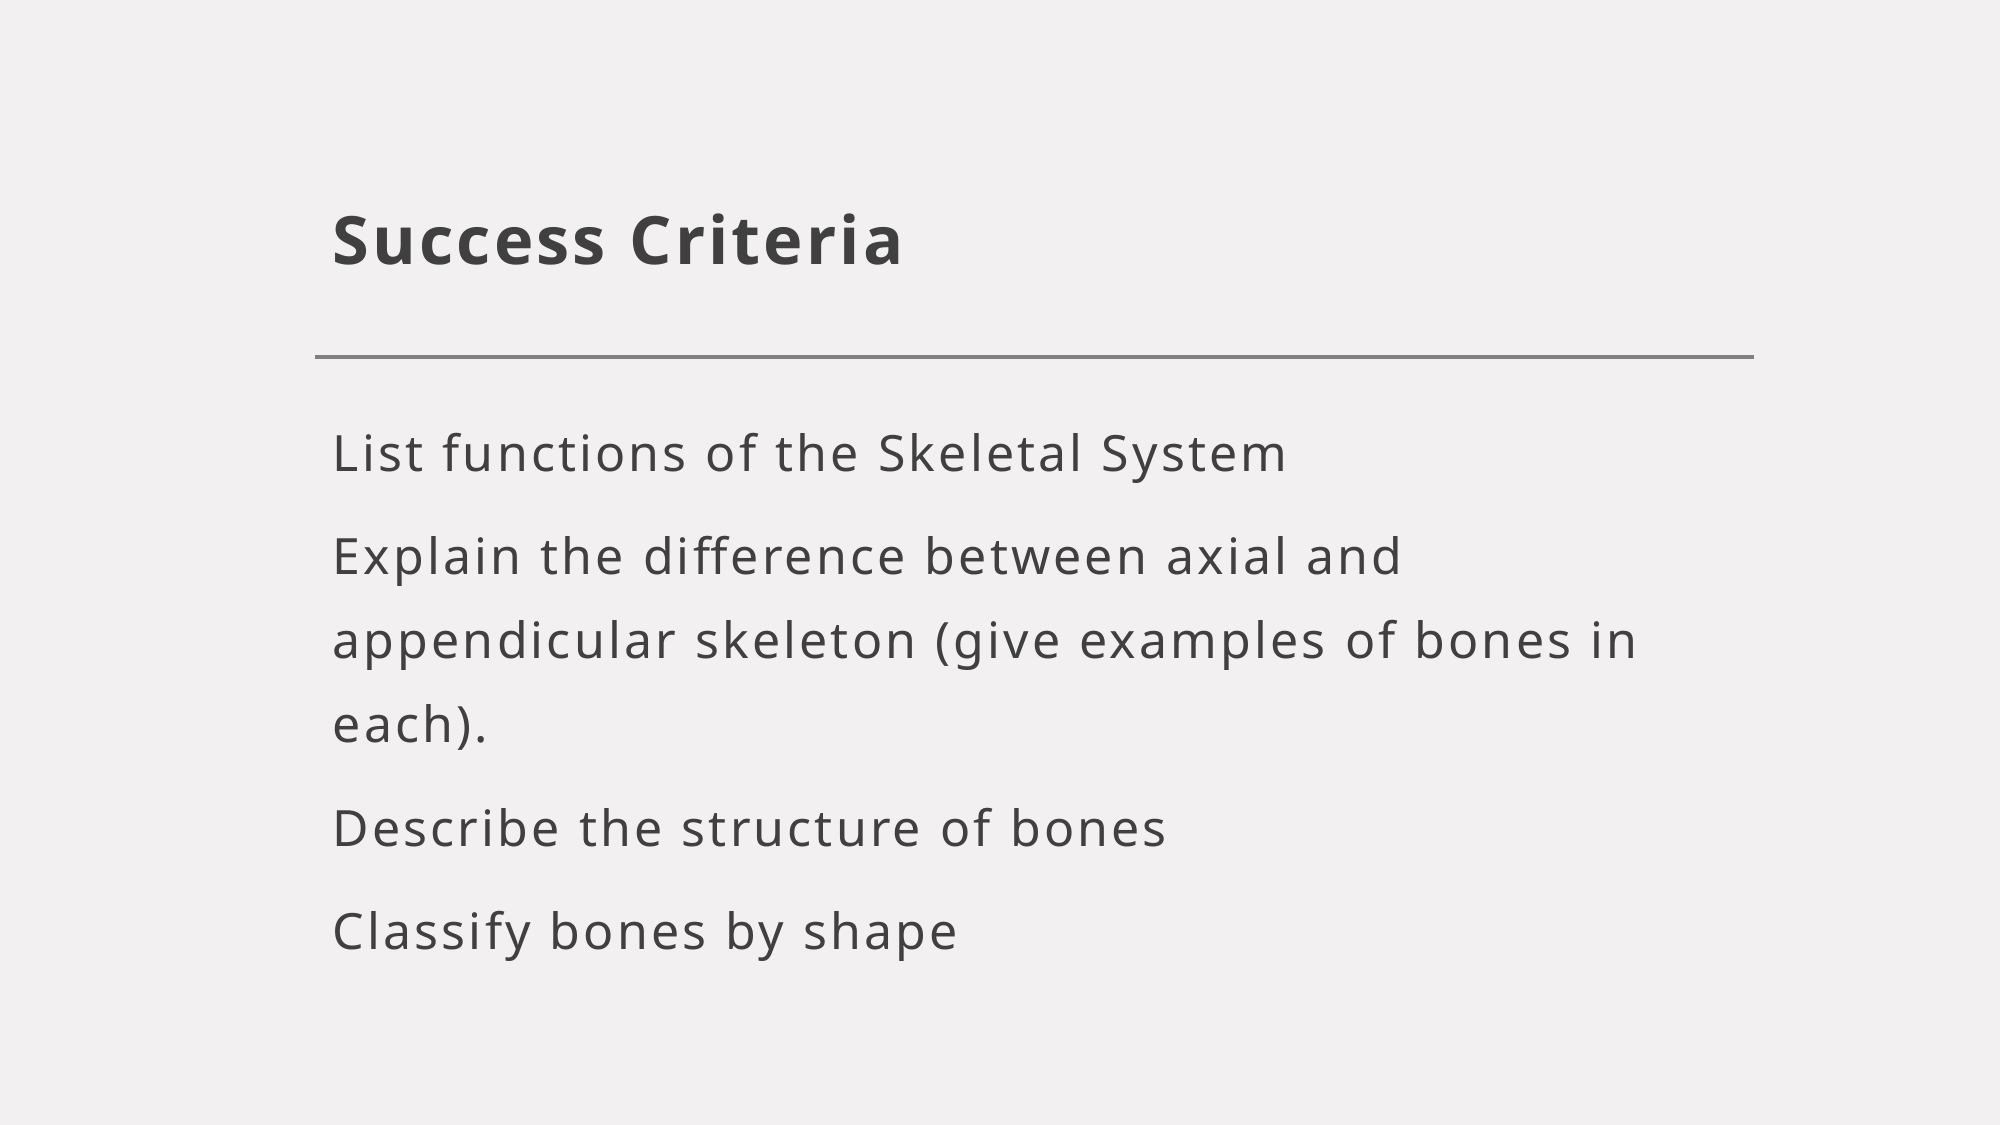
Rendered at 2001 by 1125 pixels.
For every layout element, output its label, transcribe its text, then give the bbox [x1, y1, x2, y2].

title Success Criteria [315, 72, 1754, 294]
list List functions of the Skeletal System Explain the difference between axial and appendicular skeleton (give examples of bones in each). Describe the structure of bones Classify bones by shape [315, 379, 1754, 979]
